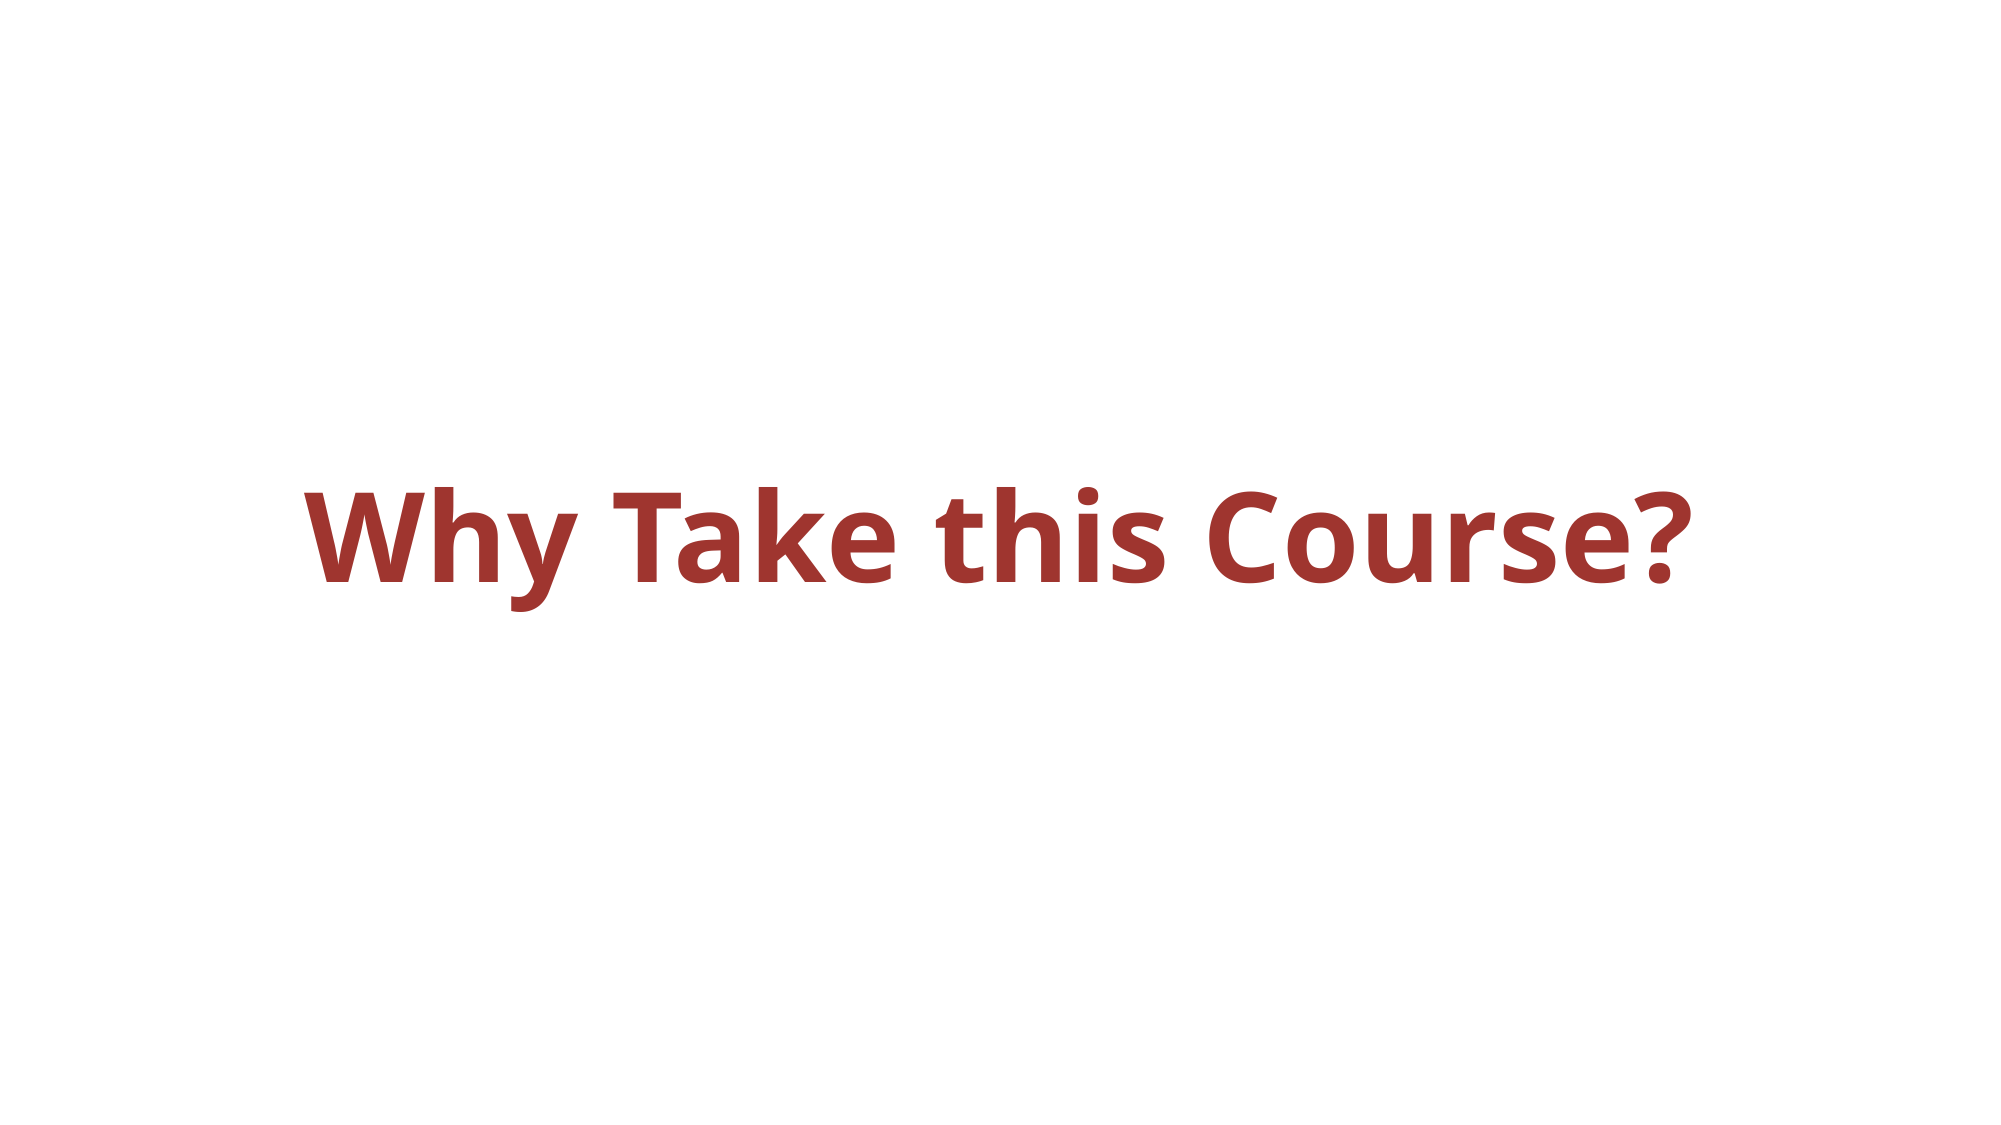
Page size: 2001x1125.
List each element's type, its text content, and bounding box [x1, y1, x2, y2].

title Why Take this Course? [213, 225, 1787, 617]
